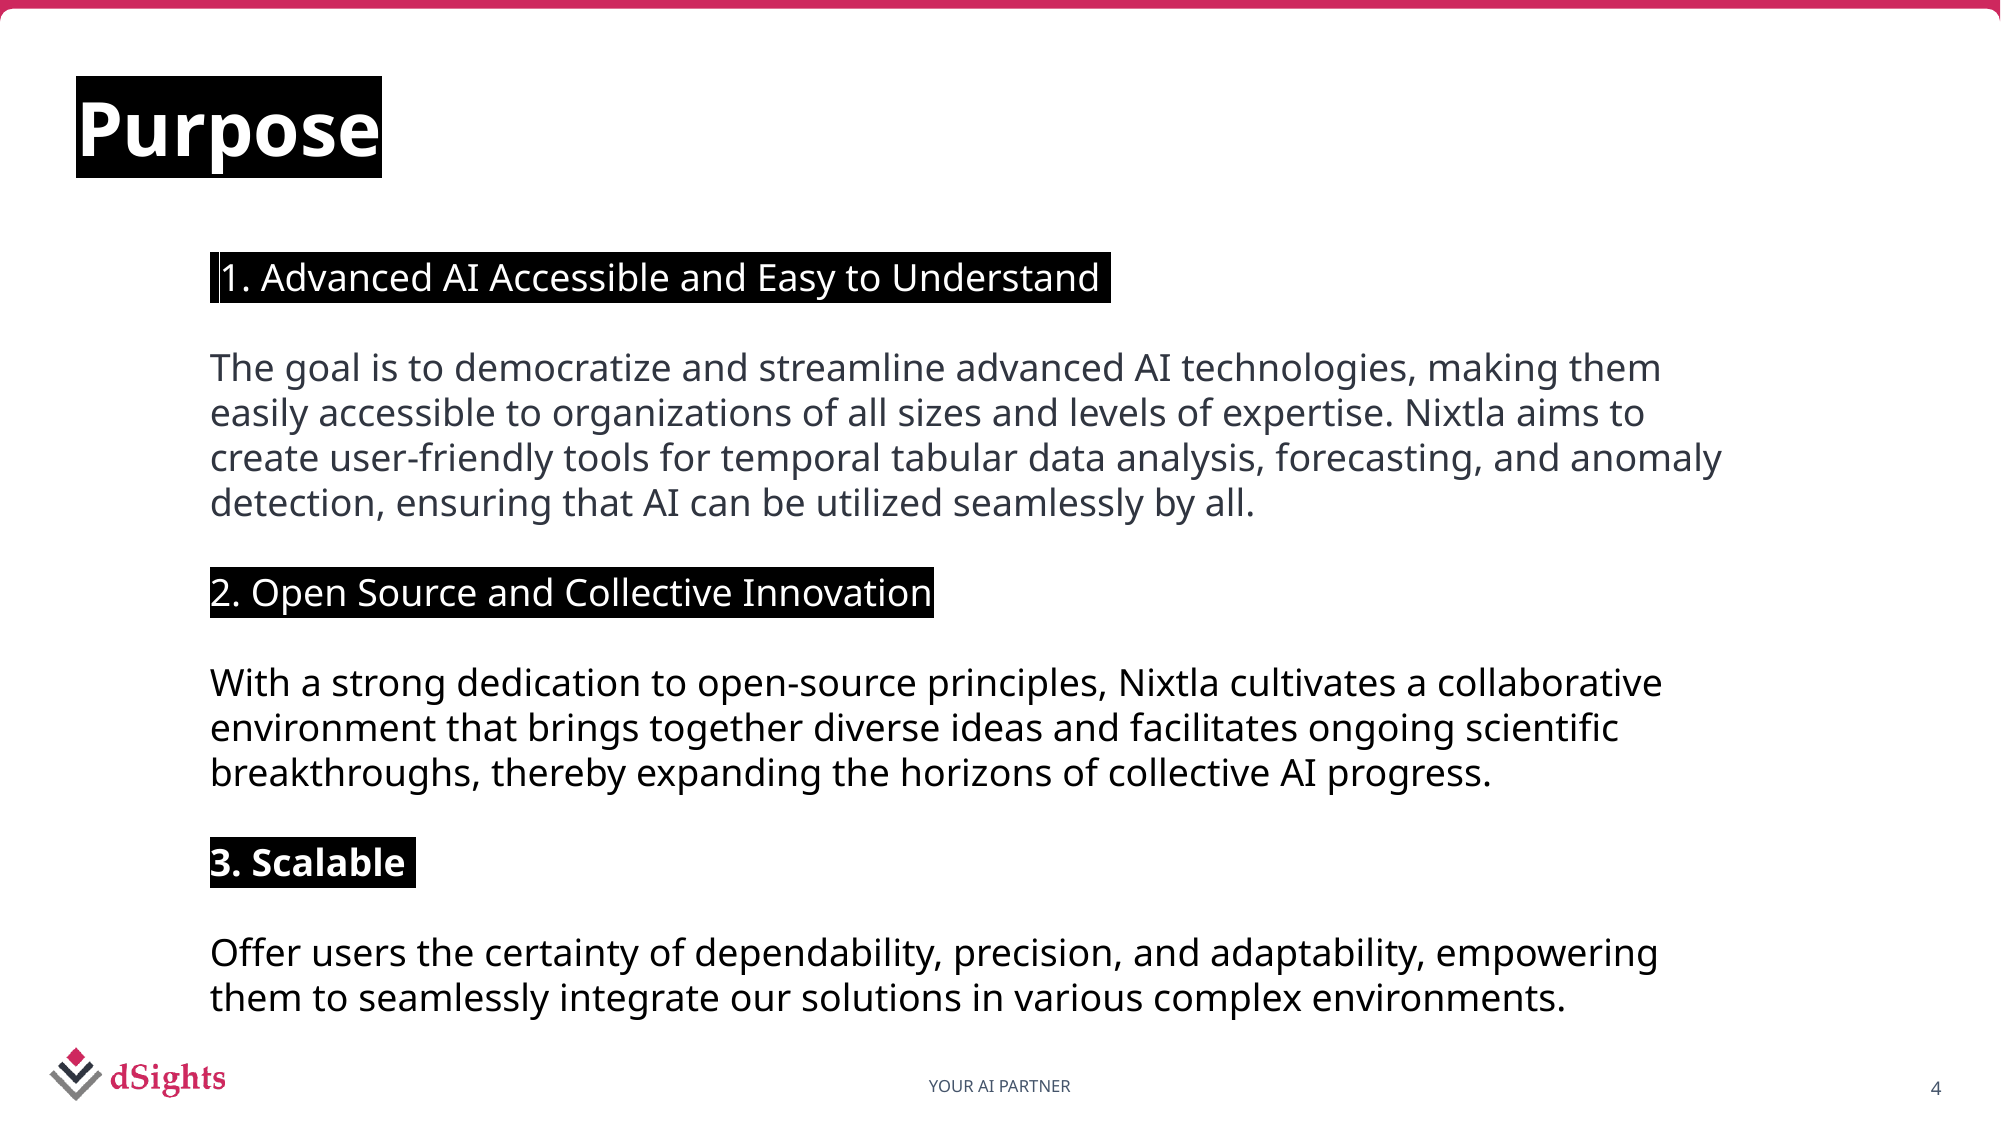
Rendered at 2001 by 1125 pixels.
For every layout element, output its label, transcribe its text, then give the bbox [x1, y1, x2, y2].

text_box 1. Advanced AI Accessible and Easy to Understand AI Accessible and Easy to Understand The goal is to democratize and streamline advanced AI technologies, making them easily accessible to organizations of all sizes and levels of expertise. Nixtla aims to create user-friendly tools for temporal tabular data analysis, forecasting, and anomaly detection, ensuring that AI can be utilized seamlessly by all. 2. Open Source and Collective Innovation With a strong dedication to open-source principles, Nixtla cultivates a collaborative environment that brings together diverse ideas and facilitates ongoing scientific breakthroughs, thereby expanding the horizons of collective AI progress. 3. Scalable Offer users the certainty of dependability, precision, and adaptability, empowering them to seamlessly integrate our solutions in various complex environments. [195, 246, 1760, 1027]
slide_number 4 [1839, 1077, 1942, 1101]
picture [49, 1047, 225, 1101]
text_box Purpose [61, 74, 810, 179]
